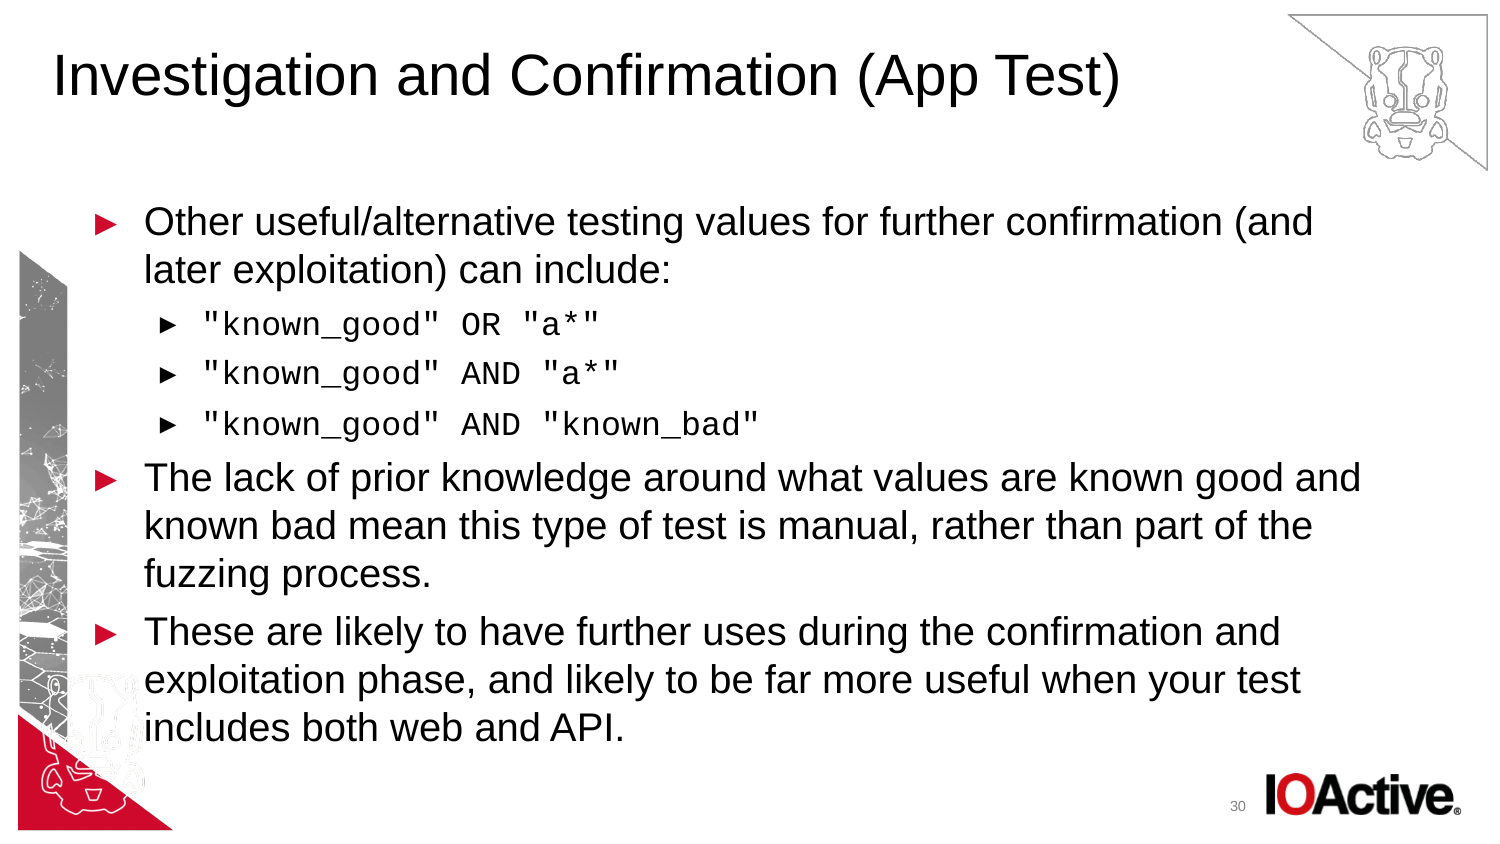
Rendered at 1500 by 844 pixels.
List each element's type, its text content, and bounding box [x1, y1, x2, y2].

title Investigation and Confirmation (App Test) [52, 46, 1354, 185]
picture [17, 673, 173, 831]
list Other useful/alternative testing values for further confirmation (and later exploitation) can include: "known_good" OR "a*" "known_good" AND "a*" "known_good" AND "known_bad" The lack of prior knowledge around what values are known good and known bad mean this type of test is manual, rather than part of the fuzzing process. These are likely to have further uses during the confirmation and exploitation phase, and likely to be far more useful when your test includes both web and API. [80, 188, 1415, 762]
picture [1263, 769, 1464, 820]
picture [1287, 13, 1488, 171]
